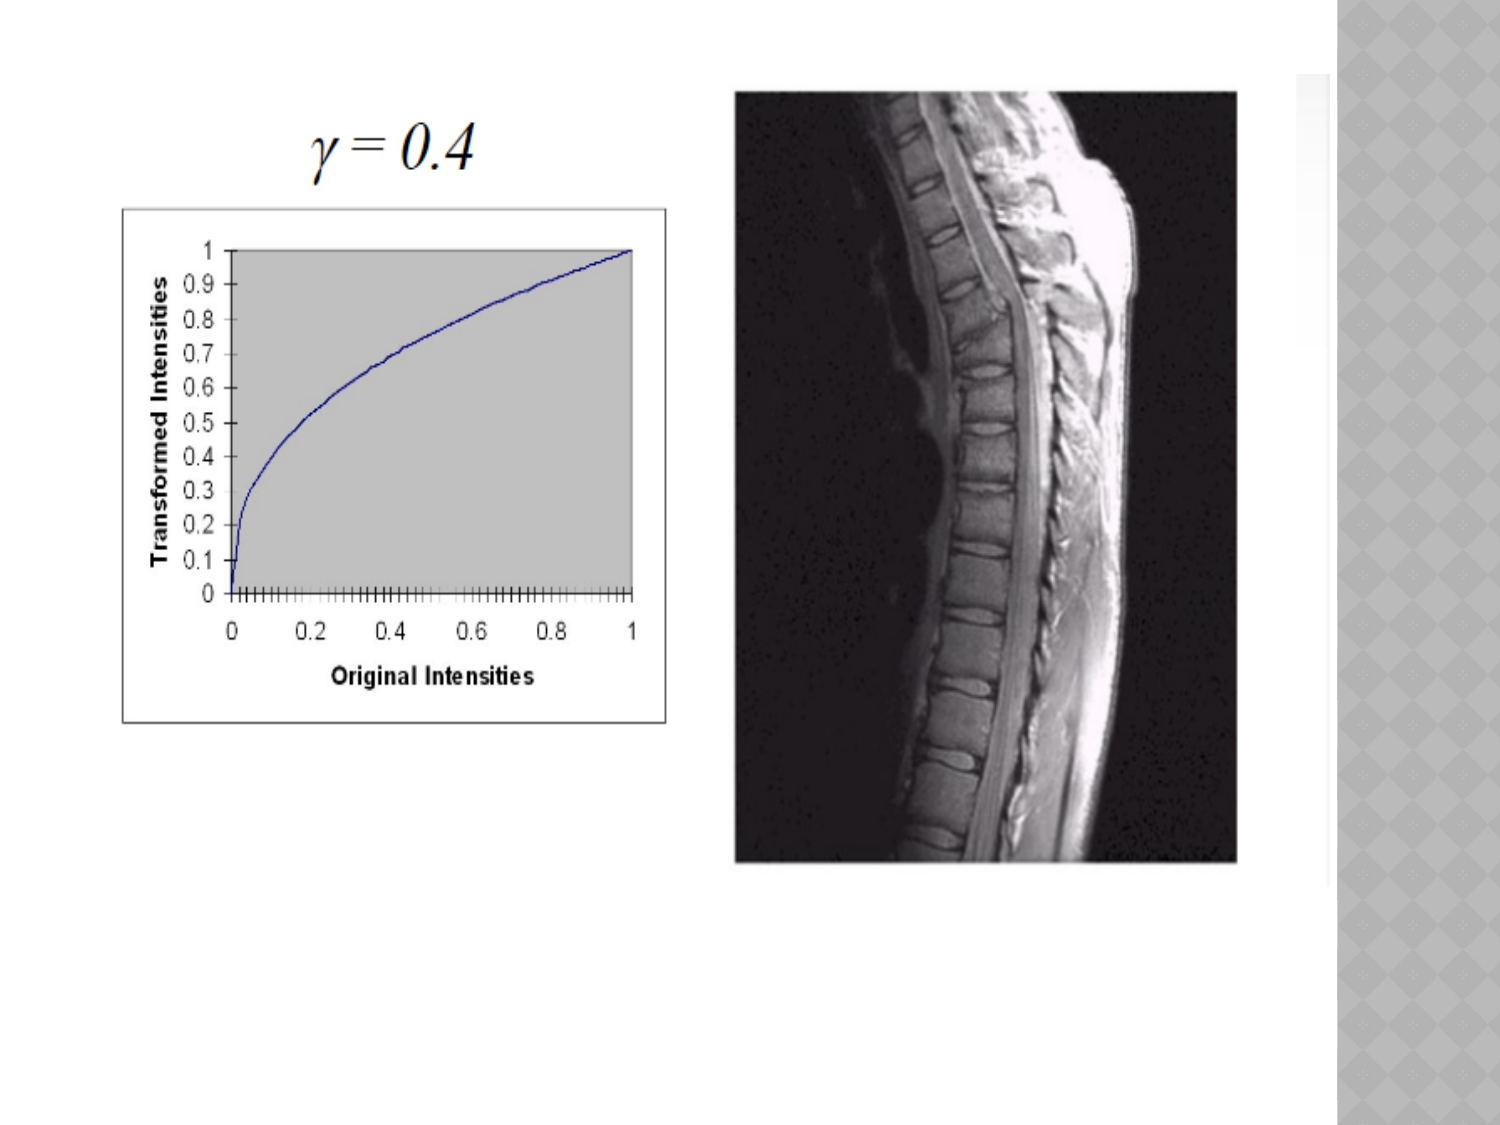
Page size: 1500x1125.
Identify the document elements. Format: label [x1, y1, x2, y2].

picture [87, 74, 1331, 888]
